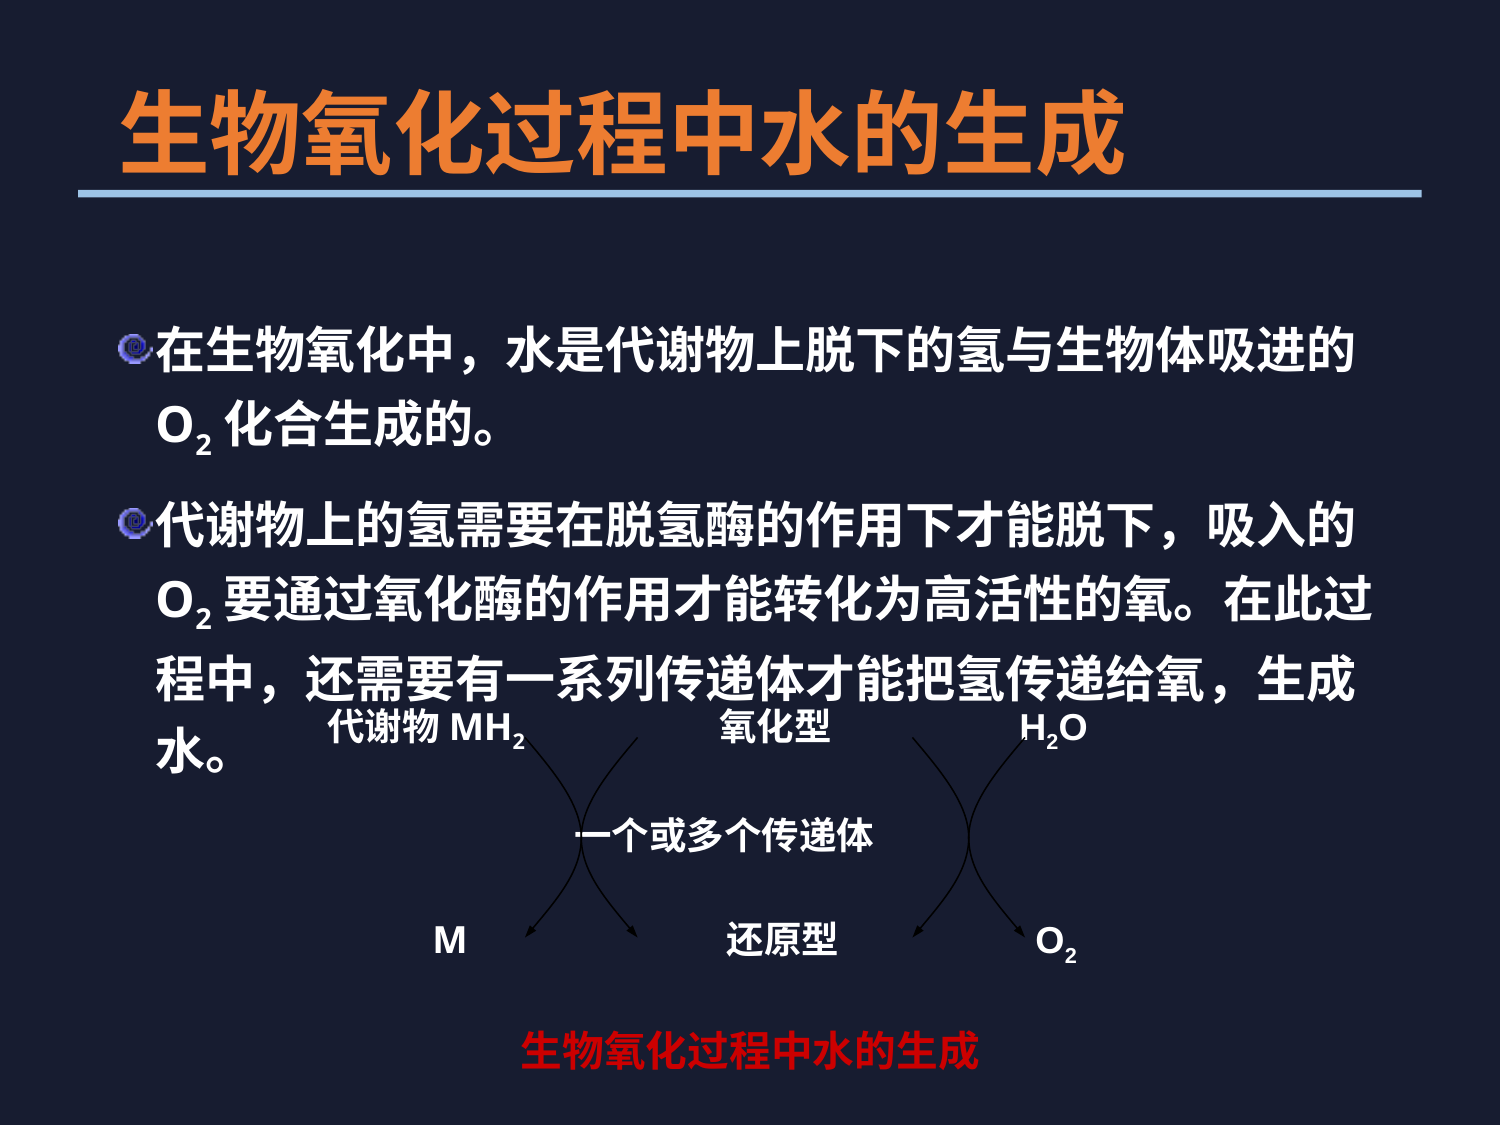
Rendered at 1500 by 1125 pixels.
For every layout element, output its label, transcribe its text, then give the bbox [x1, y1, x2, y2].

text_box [312, 687, 1176, 1011]
text_box 生物氧化过程中水的生成 [505, 1011, 995, 1083]
picture [118, 334, 153, 364]
list 在生物氧化中，水是代谢物上脱下的氢与生物体吸进的O2化合生成的。 代谢物上的氢需要在脱氢酶的作用下才能脱下，吸入的O2要通过氧化酶的作用才能转化为高活性的氧。在此过程中，还需要有一系列传递体才能把氢传递给氧，生成水。 [103, 299, 1397, 1048]
title 生物氧化过程中水的生成 [103, 29, 1397, 247]
picture [118, 508, 153, 539]
